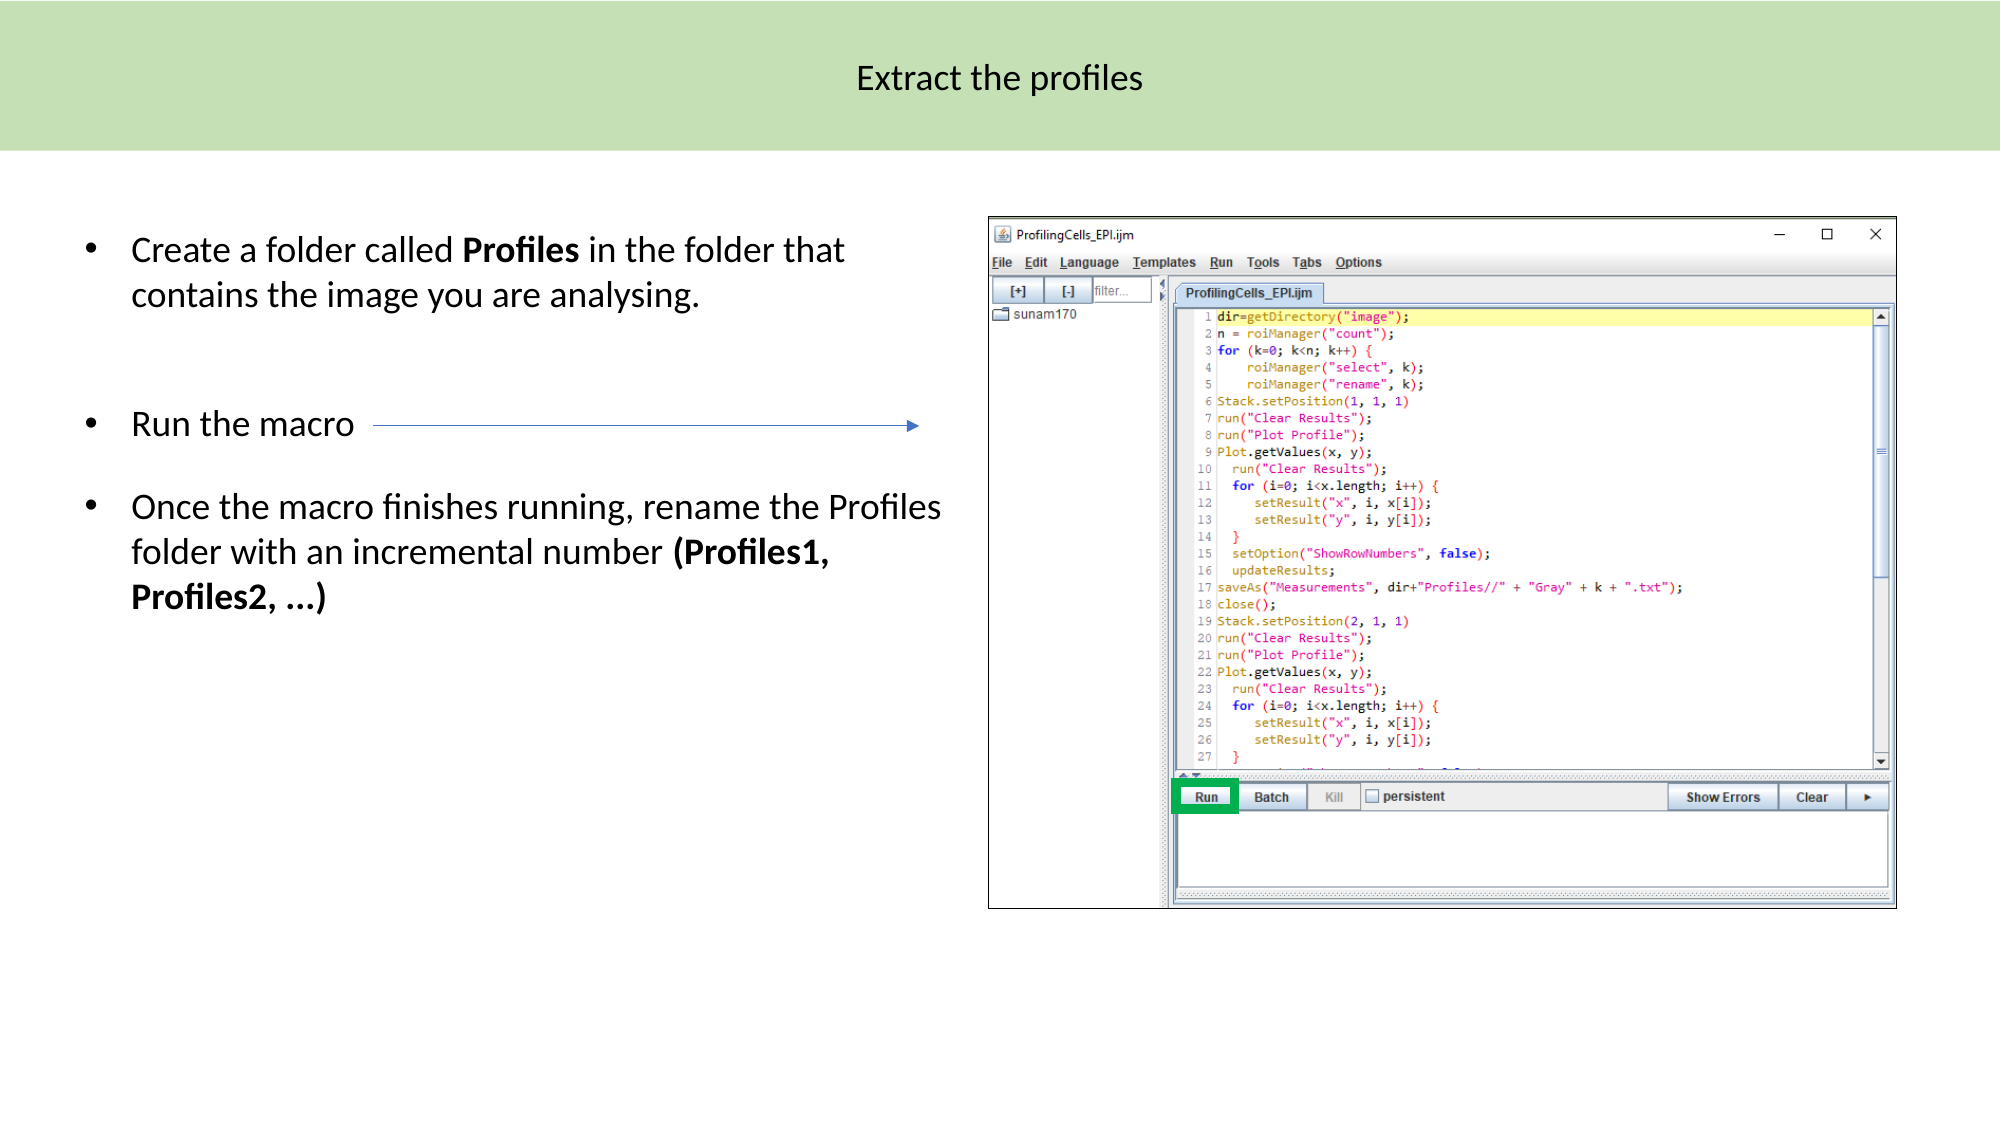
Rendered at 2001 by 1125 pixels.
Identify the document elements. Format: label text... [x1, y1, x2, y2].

text_box Create a folder called Profiles in the folder that contains the image you are analysing. [69, 217, 886, 323]
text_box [988, 216, 1897, 909]
text_box Once the macro finishes running, rename the Profiles folder with an incremental number (Profiles1, Profiles2, ...) [69, 474, 977, 625]
text_box Run the macro [69, 392, 977, 452]
text_box Extract the profiles [0, 0, 2000, 151]
